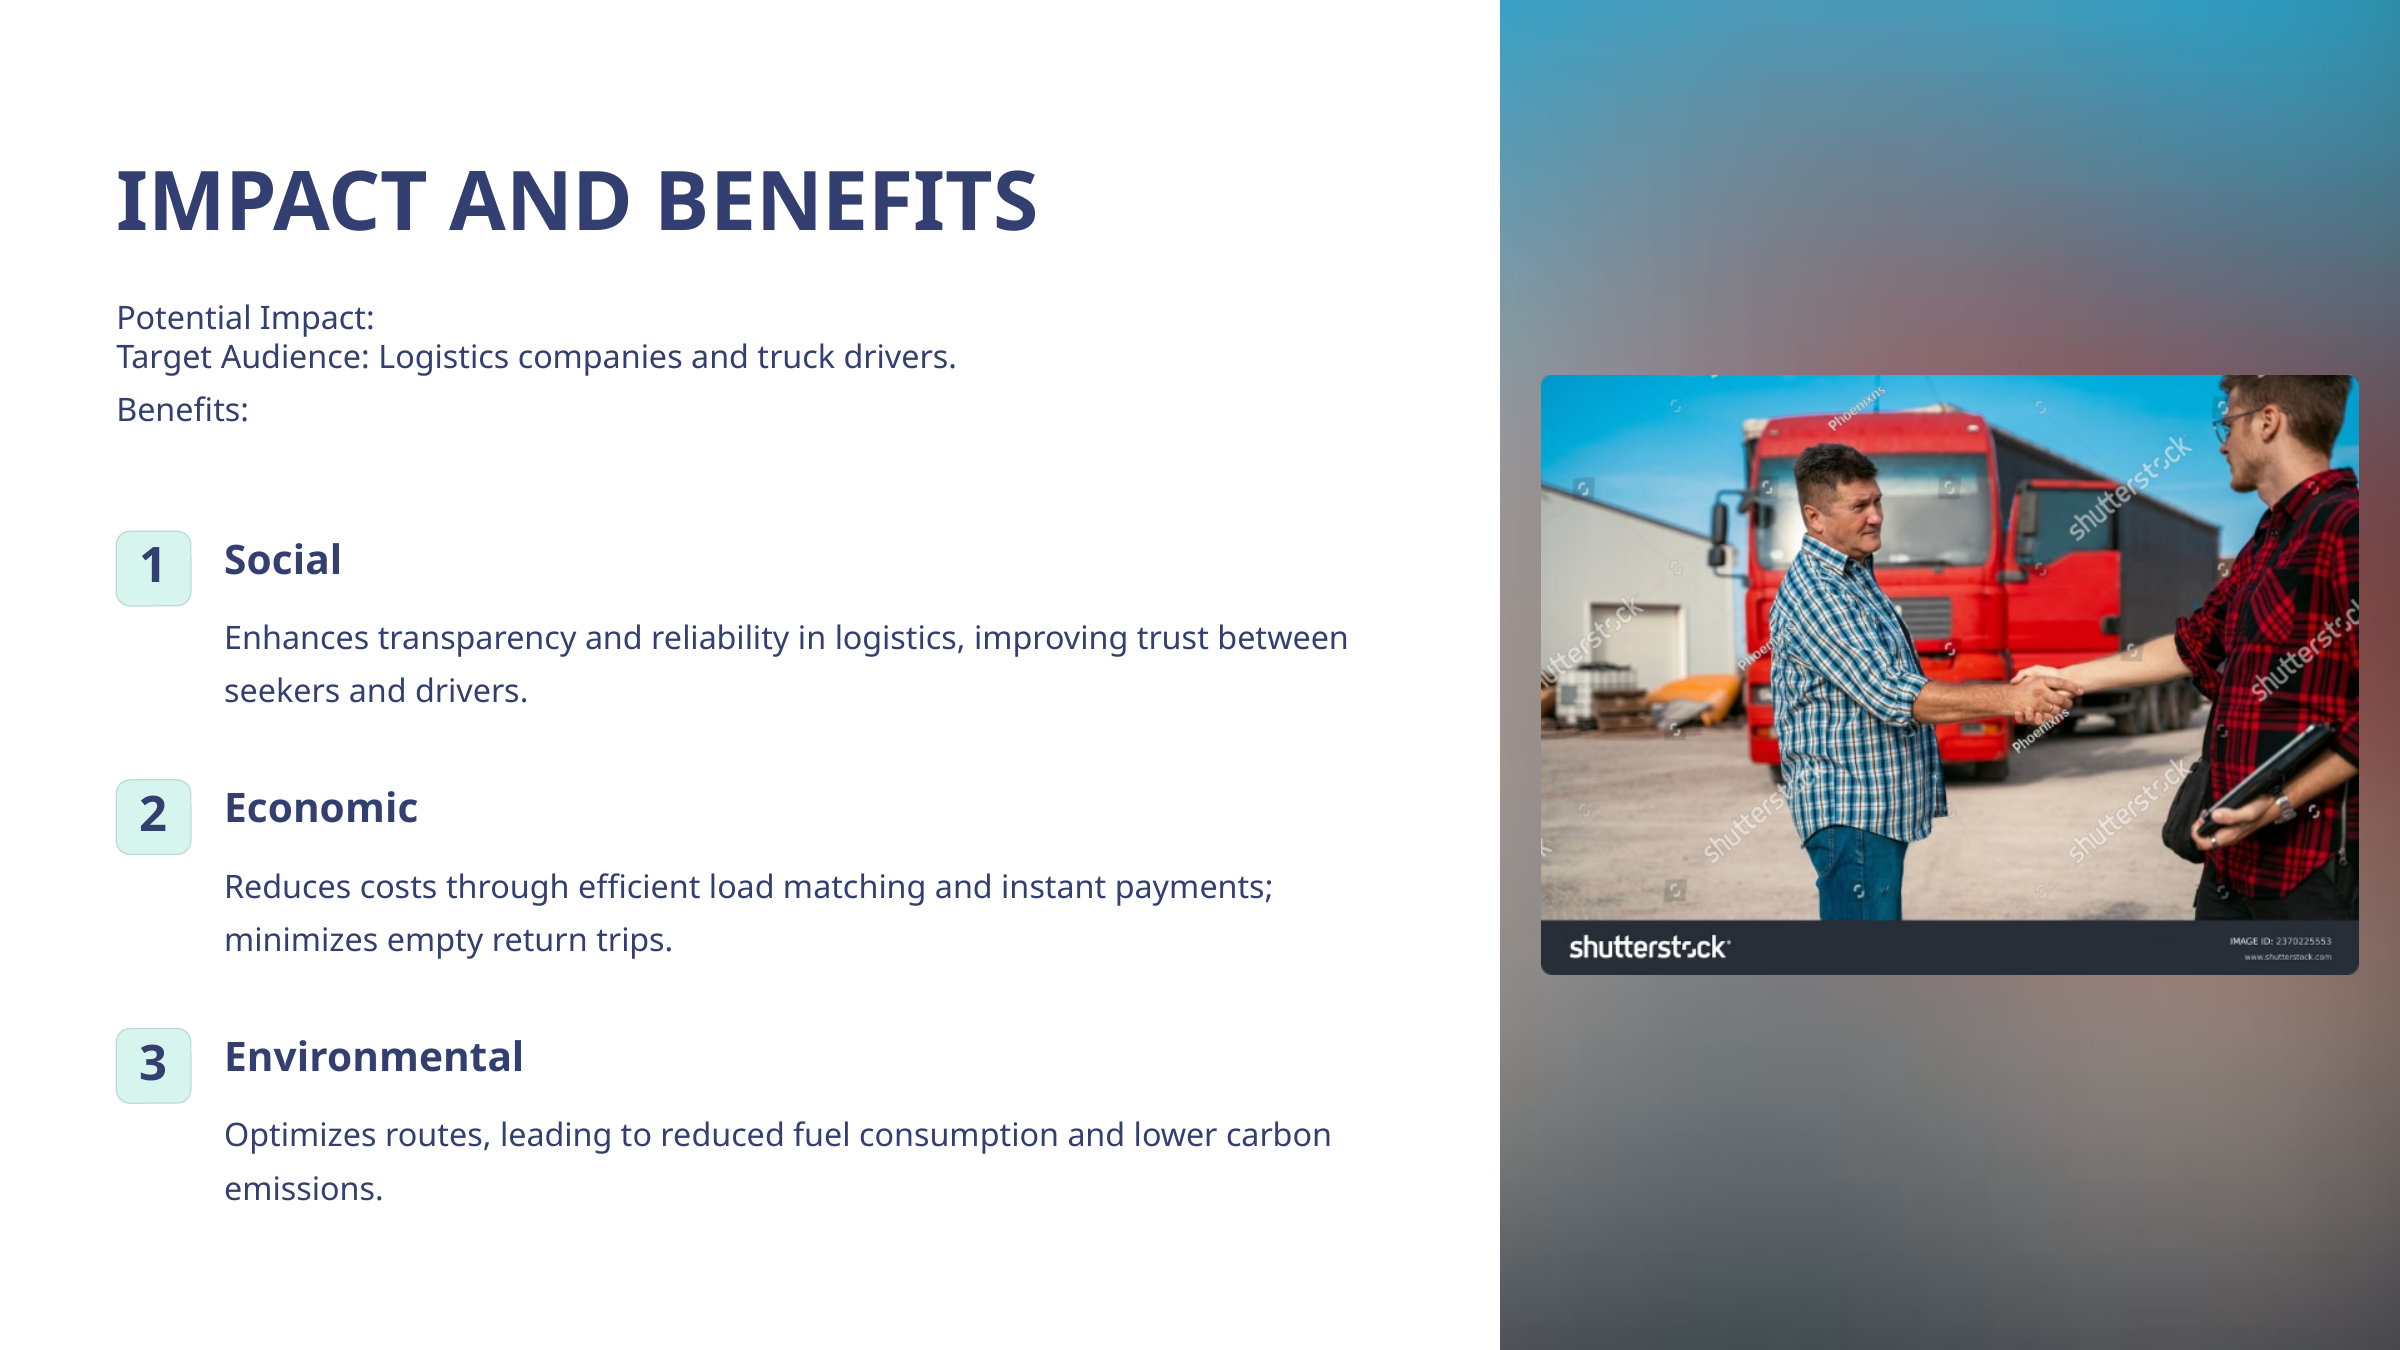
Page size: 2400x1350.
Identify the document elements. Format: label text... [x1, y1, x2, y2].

text_box Economic [224, 779, 640, 832]
text_box IMPACT AND BENEFITS [116, 143, 1315, 248]
text_box 1 [140, 543, 167, 594]
text_box Potential Impact: Target Audience: Logistics companies and truck drivers. Benefits: [116, 297, 1384, 457]
text_box [116, 1028, 191, 1104]
text_box Reduces costs through efficient load matching and instant payments; minimizes empty return trips. [224, 851, 1384, 958]
text_box Environmental [224, 1028, 640, 1081]
text_box Enhances transparency and reliability in logistics, improving trust between seekers and drivers. [224, 603, 1384, 710]
text_box [116, 531, 191, 606]
text_box 2 [132, 792, 175, 842]
text_box Optimizes routes, leading to reduced fuel consumption and lower carbon emissions. [224, 1100, 1384, 1207]
text_box [116, 779, 191, 855]
text_box 3 [132, 1040, 175, 1091]
text_box Social [224, 531, 640, 584]
picture [1499, 0, 2400, 1350]
